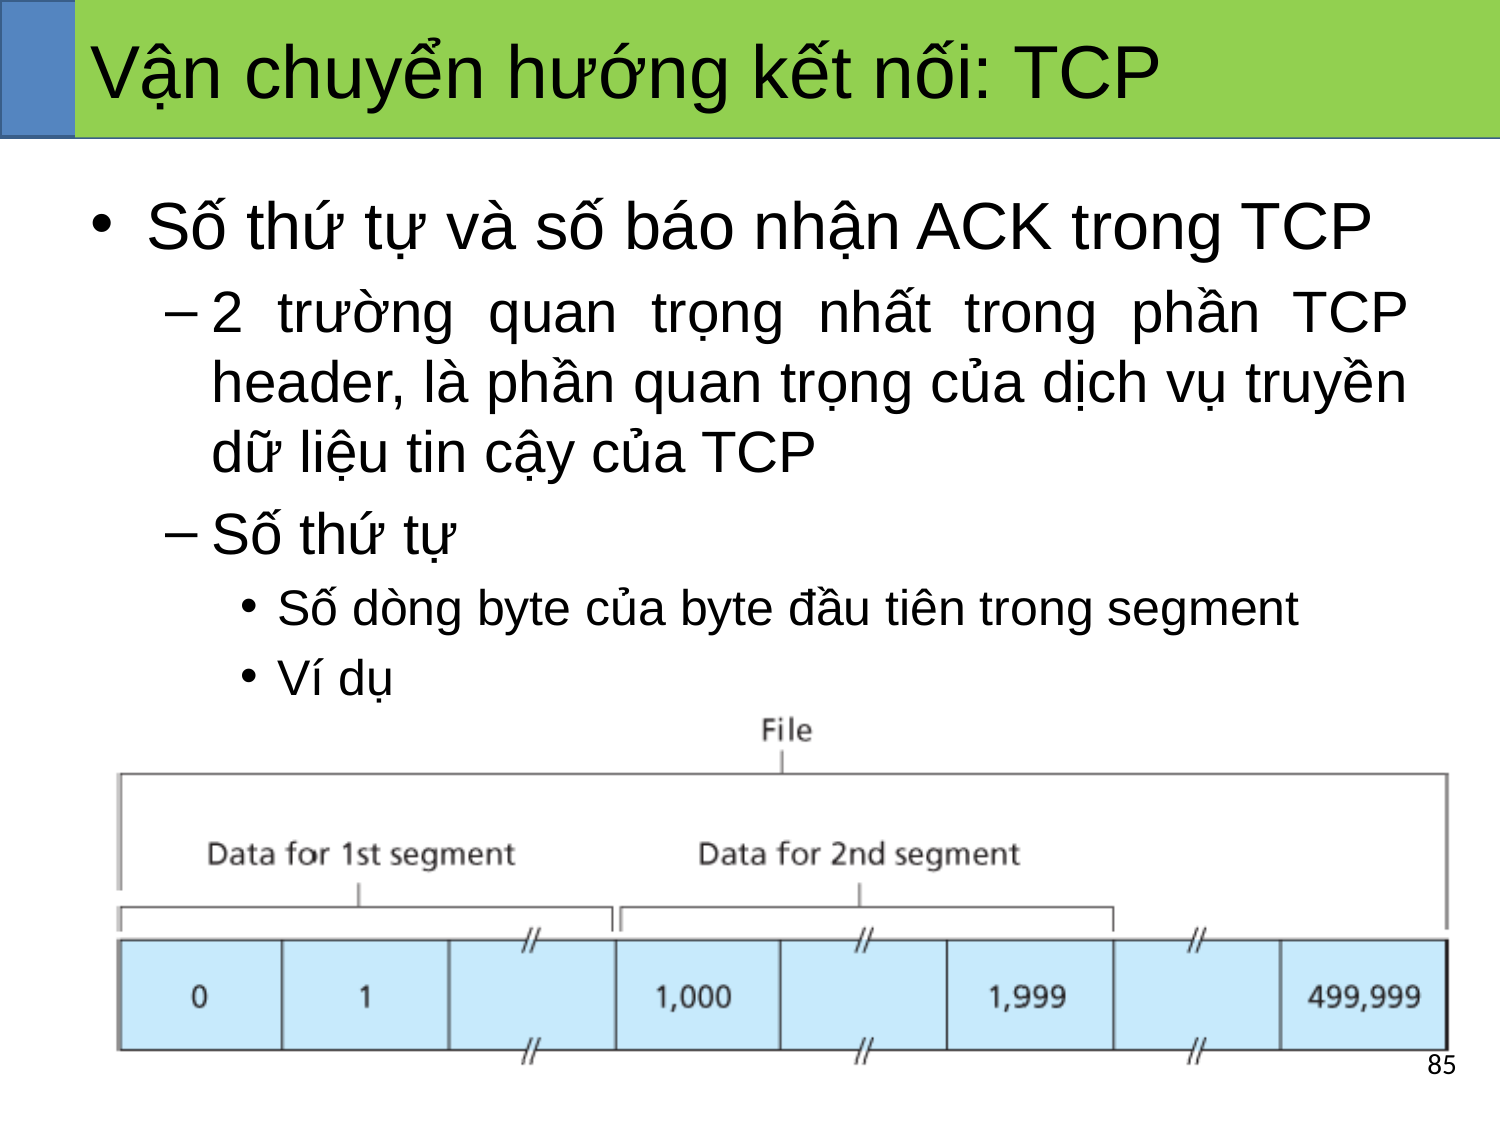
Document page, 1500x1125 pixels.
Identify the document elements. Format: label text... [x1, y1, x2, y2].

slide_number ‹#› [1412, 1037, 1488, 1098]
list Số thứ tự và số báo nhận ACK trong TCP 2 trường quan trọng nhất trong phần TCP header, là phần quan trọng của dịch vụ truyền dữ liệu tin cậy của TCP Số thứ tự Số dòng byte của byte đầu tiên trong segment Ví dụ [75, 174, 1425, 1038]
picture [111, 701, 1464, 1076]
title Vận chuyển hướng kết nối: TCP [75, 0, 1500, 138]
